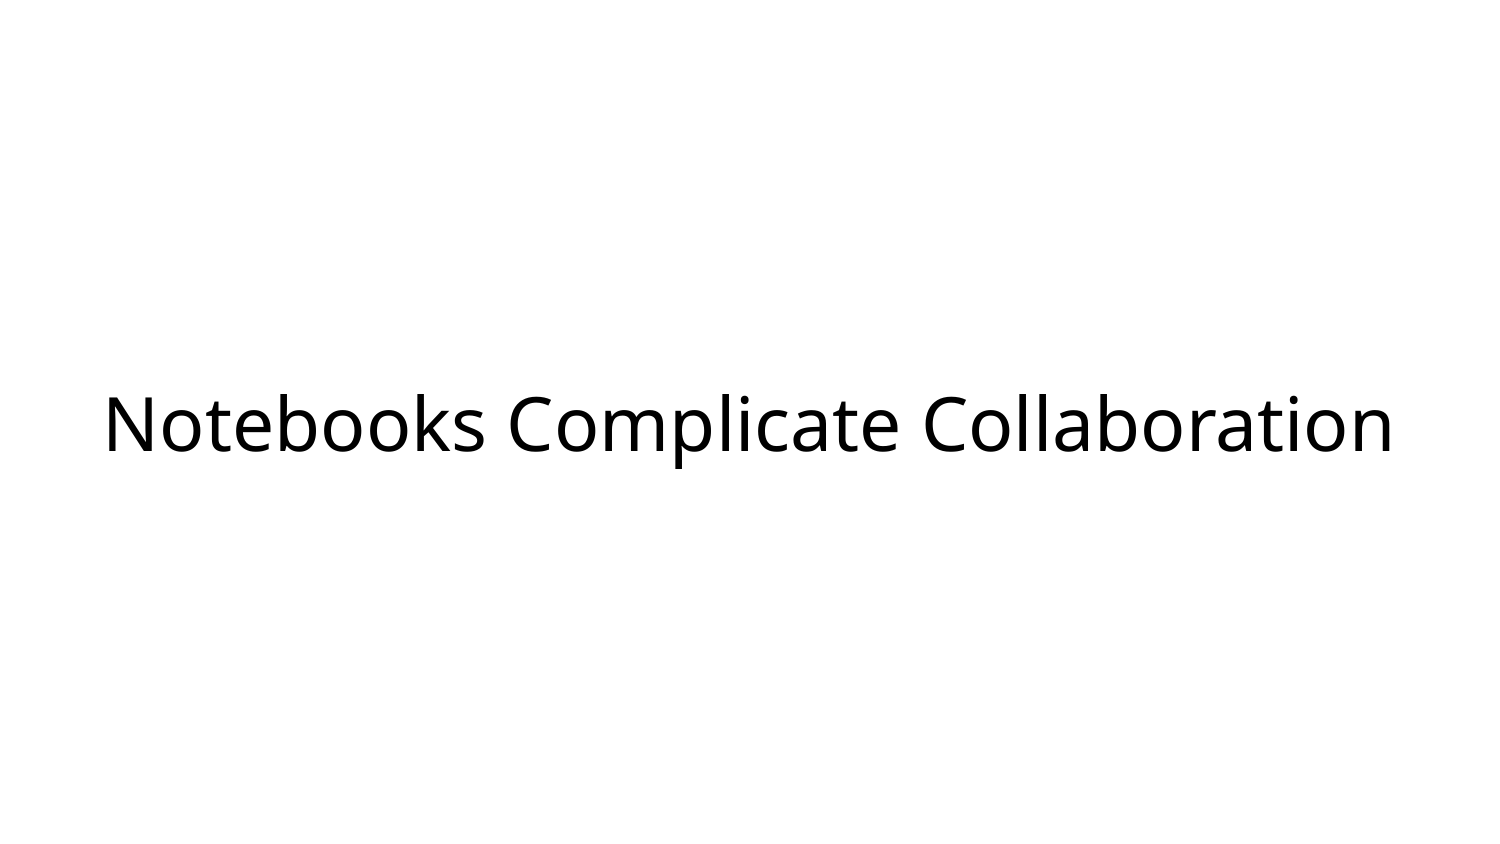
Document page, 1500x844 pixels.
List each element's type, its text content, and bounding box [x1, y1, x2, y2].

title Notebooks Complicate Collaboration [51, 352, 1449, 491]
